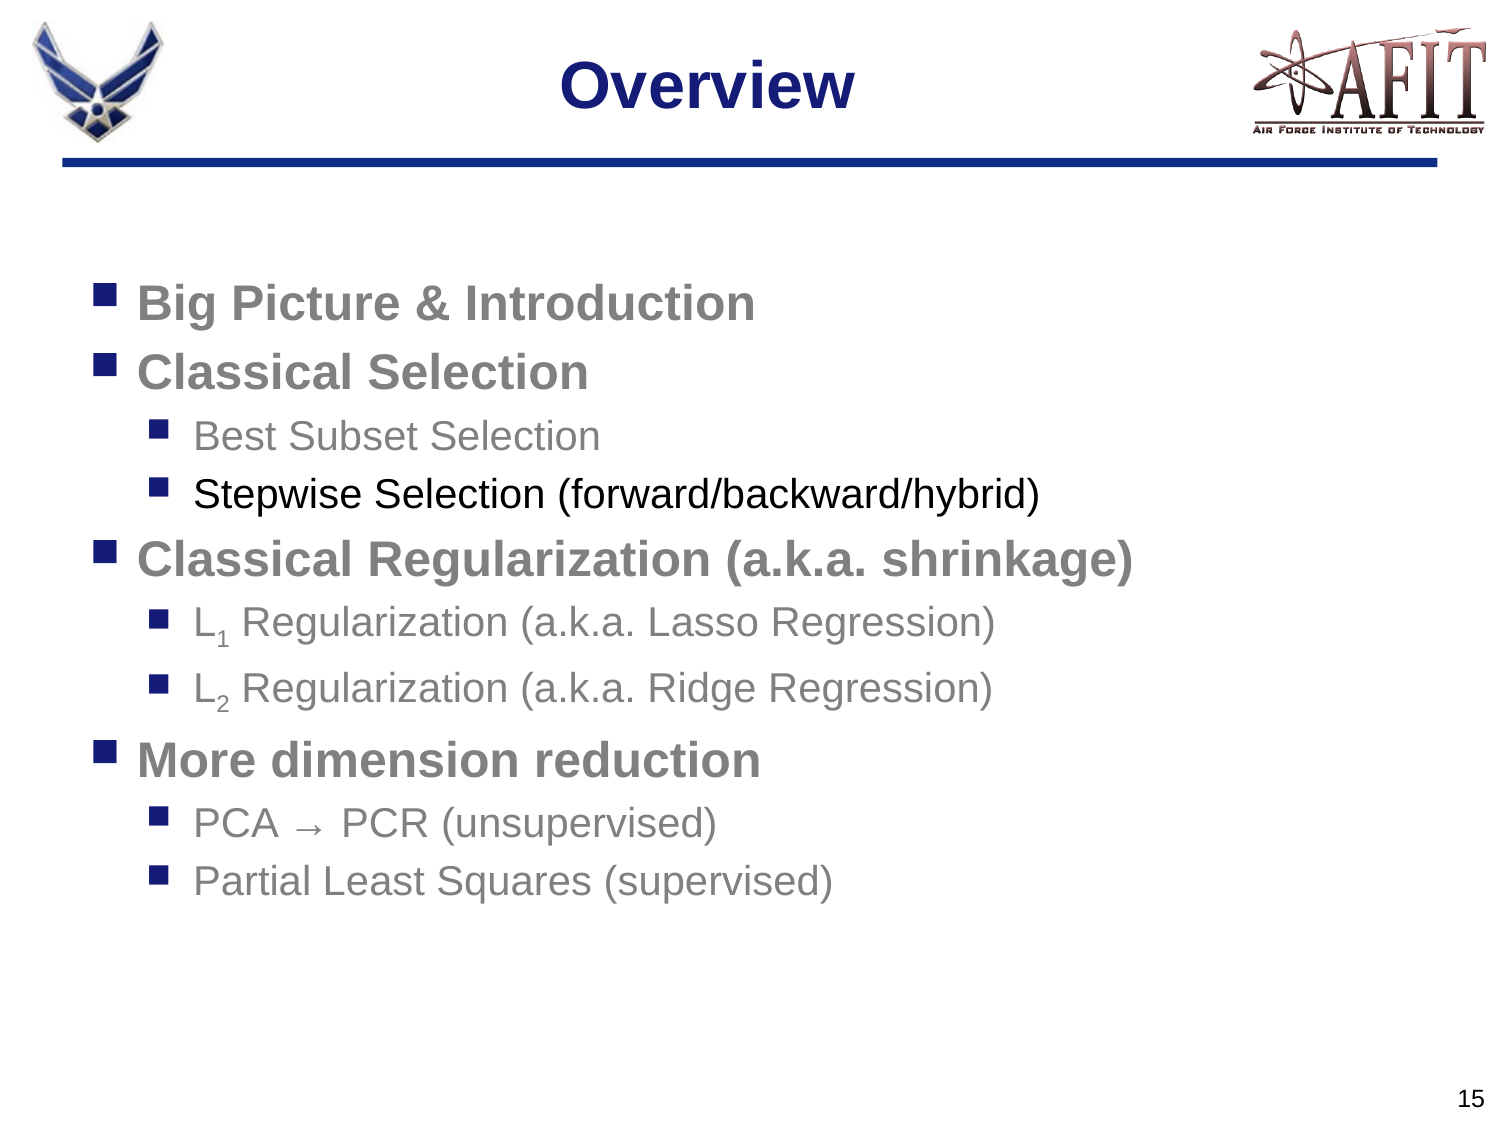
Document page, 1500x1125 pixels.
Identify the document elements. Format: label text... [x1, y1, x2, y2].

slide_number [1310, 1070, 1498, 1121]
picture [32, 21, 164, 143]
title Overview [179, 24, 1236, 139]
list Big Picture & Introduction Classical Selection Best Subset Selection Stepwise Selection (forward/backward/hybrid) Classical Regularization (a.k.a. shrinkage) L1 Regularization (a.k.a. Lasso Regression) L2 Regularization (a.k.a. Ridge Regression) More dimension reduction PCA → PCR (unsupervised) Partial Least Squares (supervised) [75, 262, 1425, 1005]
